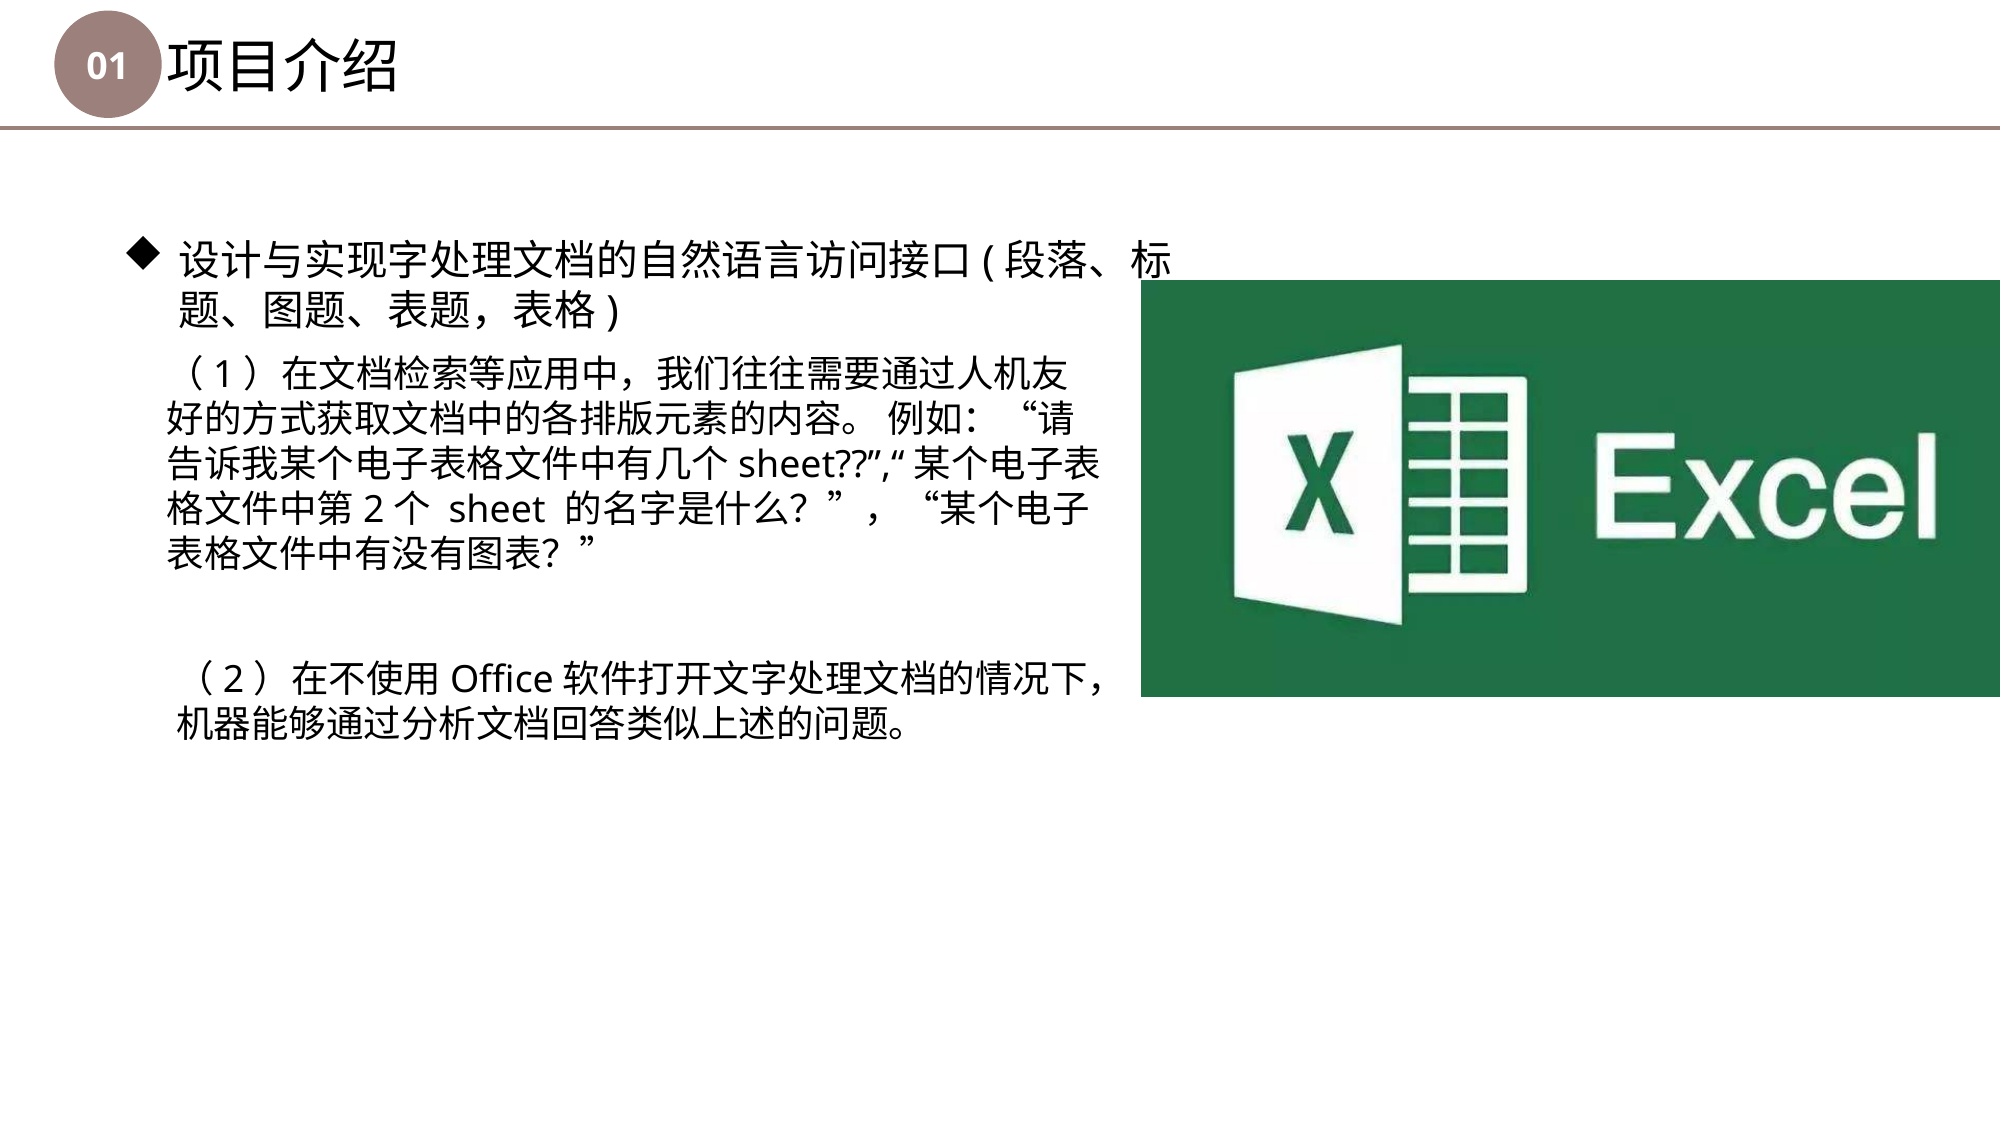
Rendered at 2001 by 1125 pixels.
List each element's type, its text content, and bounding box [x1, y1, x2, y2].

text_box 设计与实现字处理文档的自然语言访问接口(段落、标题、图题、表题，表格) [107, 226, 1207, 341]
text_box 01 [53, 9, 163, 119]
text_box [334, 219, 386, 281]
text_box （2）在不使用Office软件打开文字处理文档的情况下，机器能够通过分析文档回答类似上述的问题。 [161, 647, 1130, 752]
picture [1141, 280, 2000, 697]
text_box 项目介绍 [151, 21, 939, 107]
text_box （1）在文档检索等应用中，我们往往需要通过人机友好的方式获取文档中的各排版元素的内容。 例如：“请告诉我某个电子表格文件中有几个sheet??”,“某个电子表格文件中第2个 sheet 的名字是什么？”，“某个电子表格文件中有没有图表？” [151, 342, 1120, 627]
